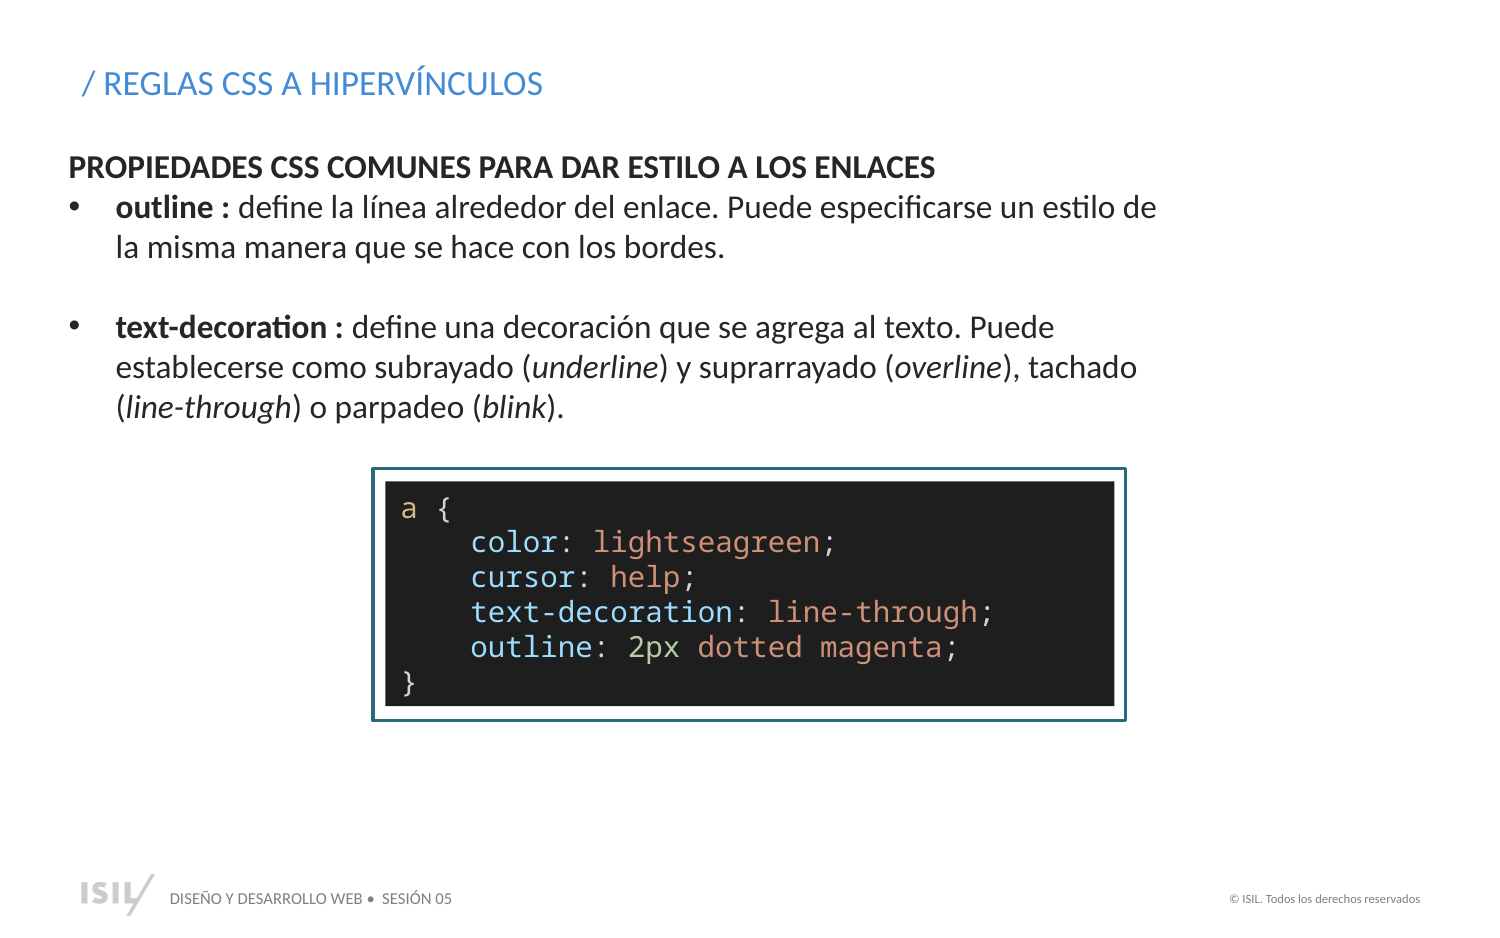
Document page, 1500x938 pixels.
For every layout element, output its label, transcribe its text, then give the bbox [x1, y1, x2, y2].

text_box / REGLAS CSS A HIPERVÍNCULOS [66, 52, 1249, 111]
text_box [372, 468, 1126, 721]
text_box PROPIEDADES CSS COMUNES PARA DAR ESTILO A LOS ENLACES outline : define la línea alrededor del enlace. Puede especificarse un estilo de la misma manera que se hace con los bordes. text-decoration : define una decoración que se agrega al texto. Puede establecerse como subrayado (underline) y suprarrayado (overline), tachado (line-through) o parpadeo (blink). [66, 145, 1174, 426]
text_box a { color: lightseagreen; cursor: help; text-decoration: line-through; outline: 2px dotted magenta; } [385, 481, 1115, 707]
